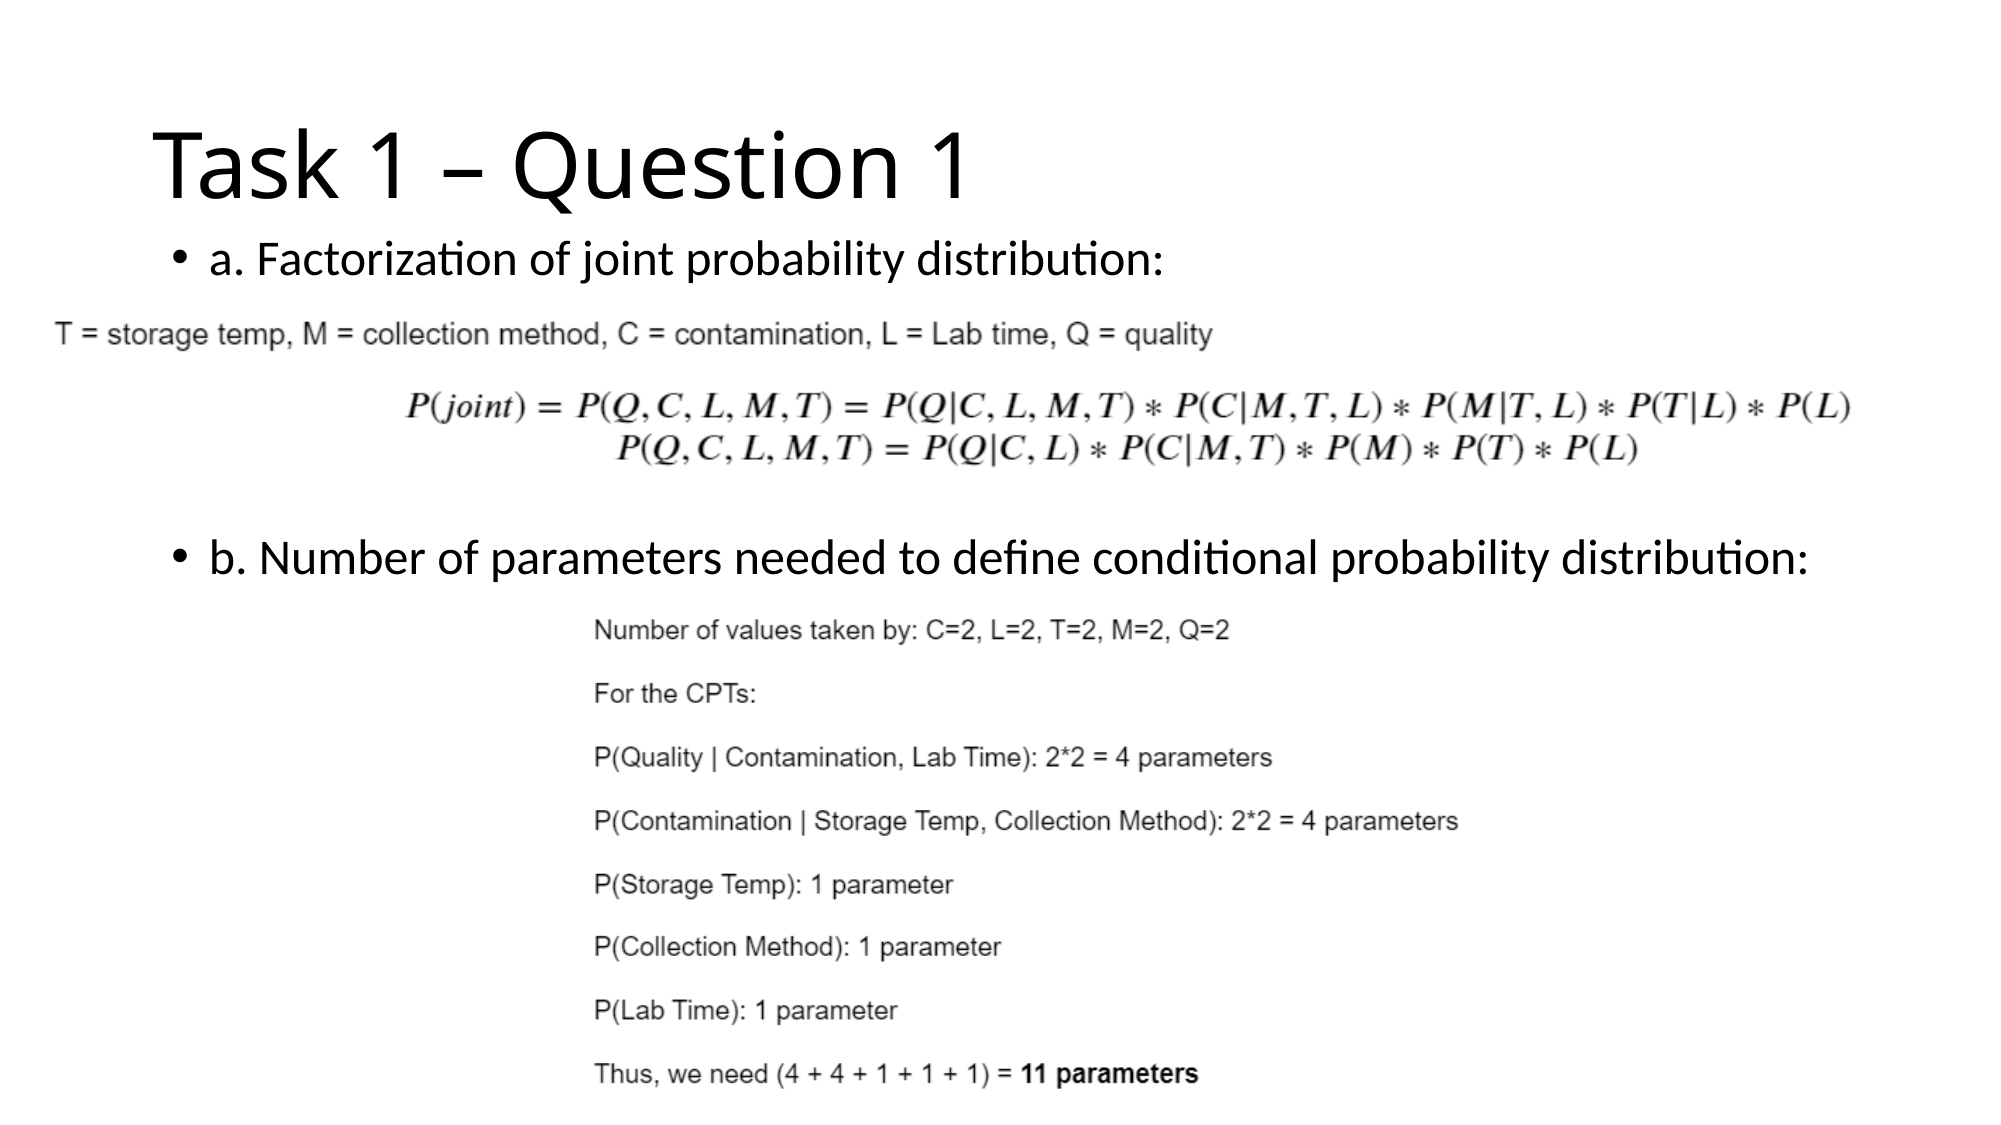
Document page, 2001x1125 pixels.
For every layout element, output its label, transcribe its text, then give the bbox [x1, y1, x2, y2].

title Task 1 – Question 1 [137, 59, 1863, 278]
picture [37, 301, 2000, 490]
picture [573, 597, 1506, 1103]
list a. Factorization of joint probability distribution: b. Number of parameters needed to define conditional probability distribution: [156, 490, 1882, 939]
list a. Factorization of joint probability distribution: b. Number of parameters needed to define conditional probability distribution: [156, 224, 1882, 301]
